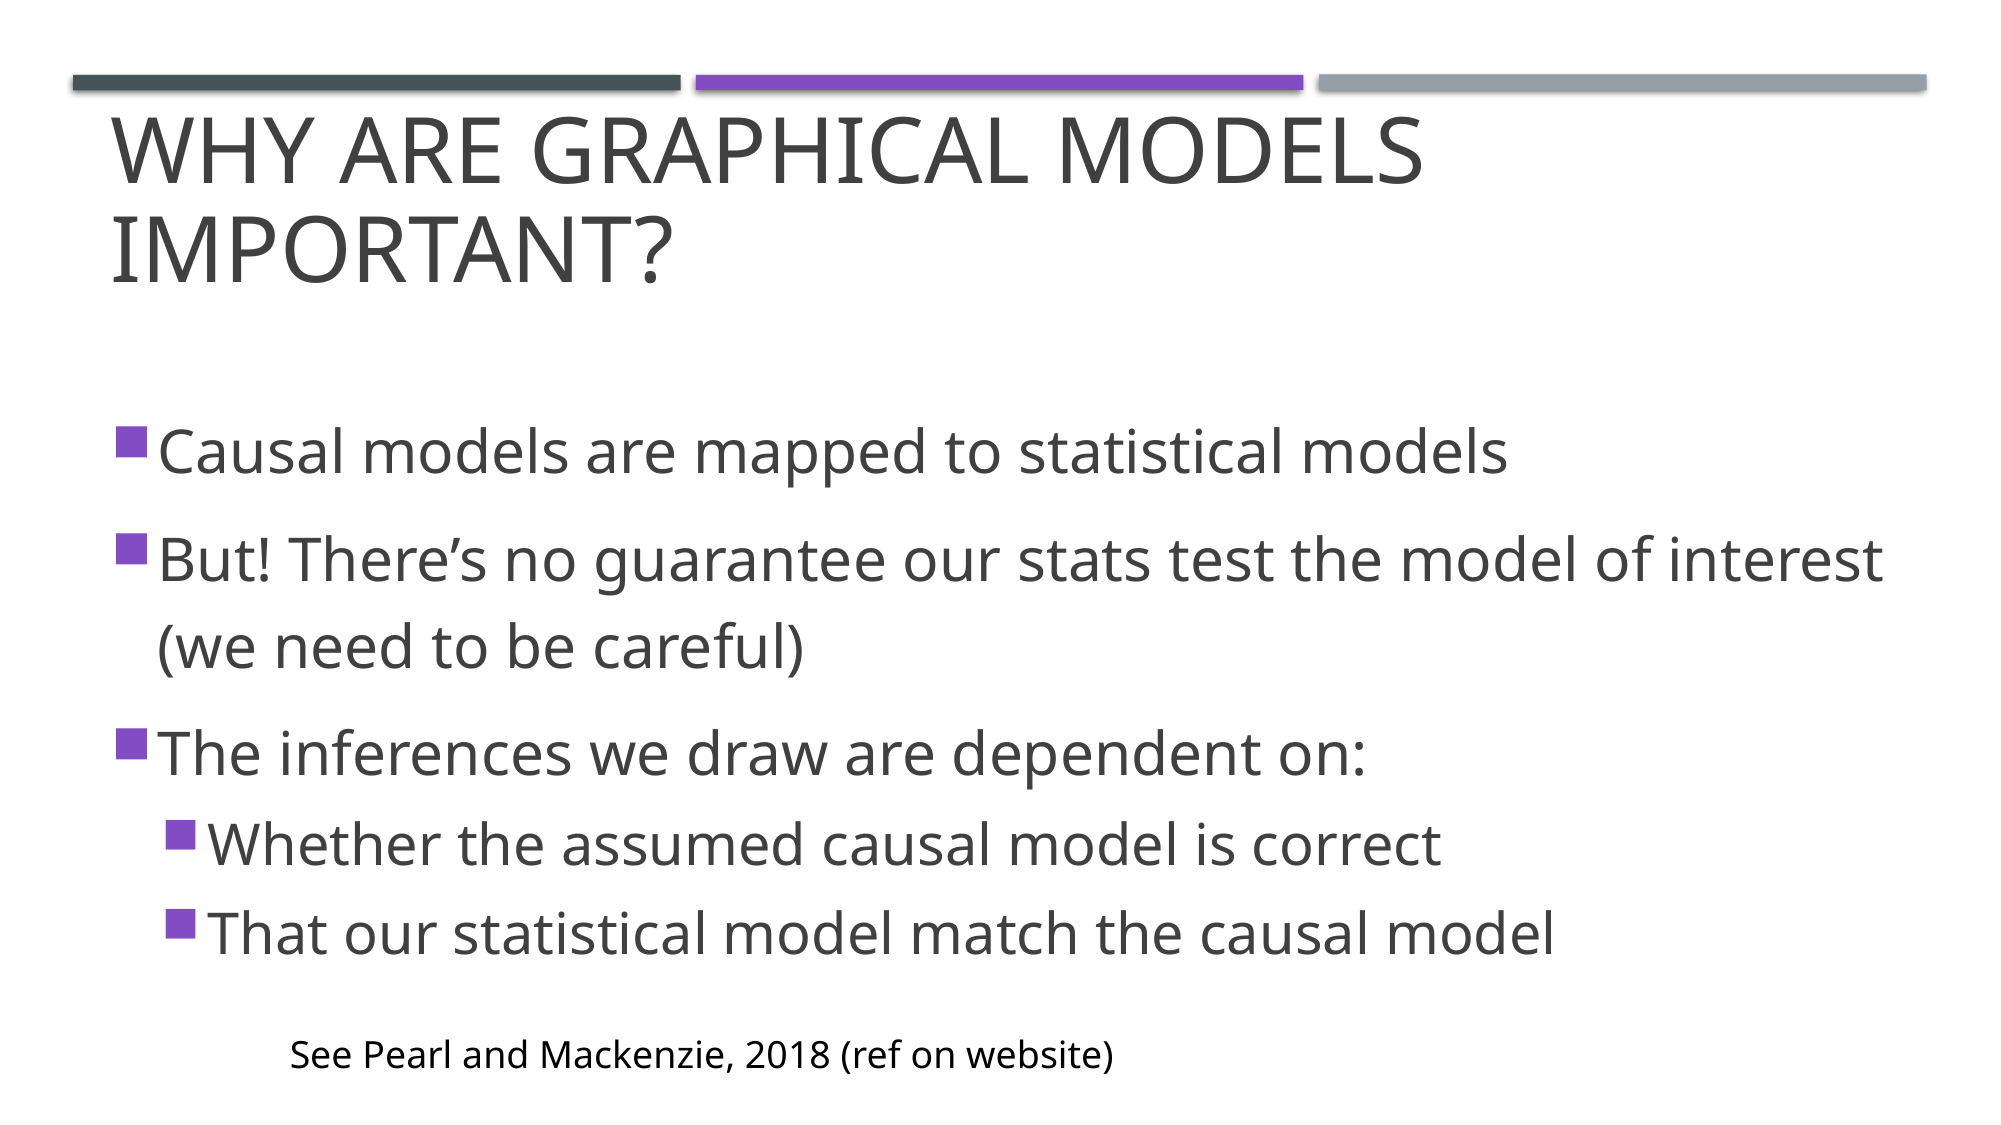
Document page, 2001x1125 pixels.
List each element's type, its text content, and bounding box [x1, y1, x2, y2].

list Causal models are mapped to statistical models But! There’s no guarantee our stats test the model of interest (we need to be careful) The inferences we draw are dependent on: Whether the assumed causal model is correct That our statistical model match the causal model [95, 383, 1905, 981]
text_box See Pearl and Mackenzie, 2018 (ref on website) [200, 1023, 1200, 1084]
title Why are graphical models important? [95, 115, 1905, 311]
